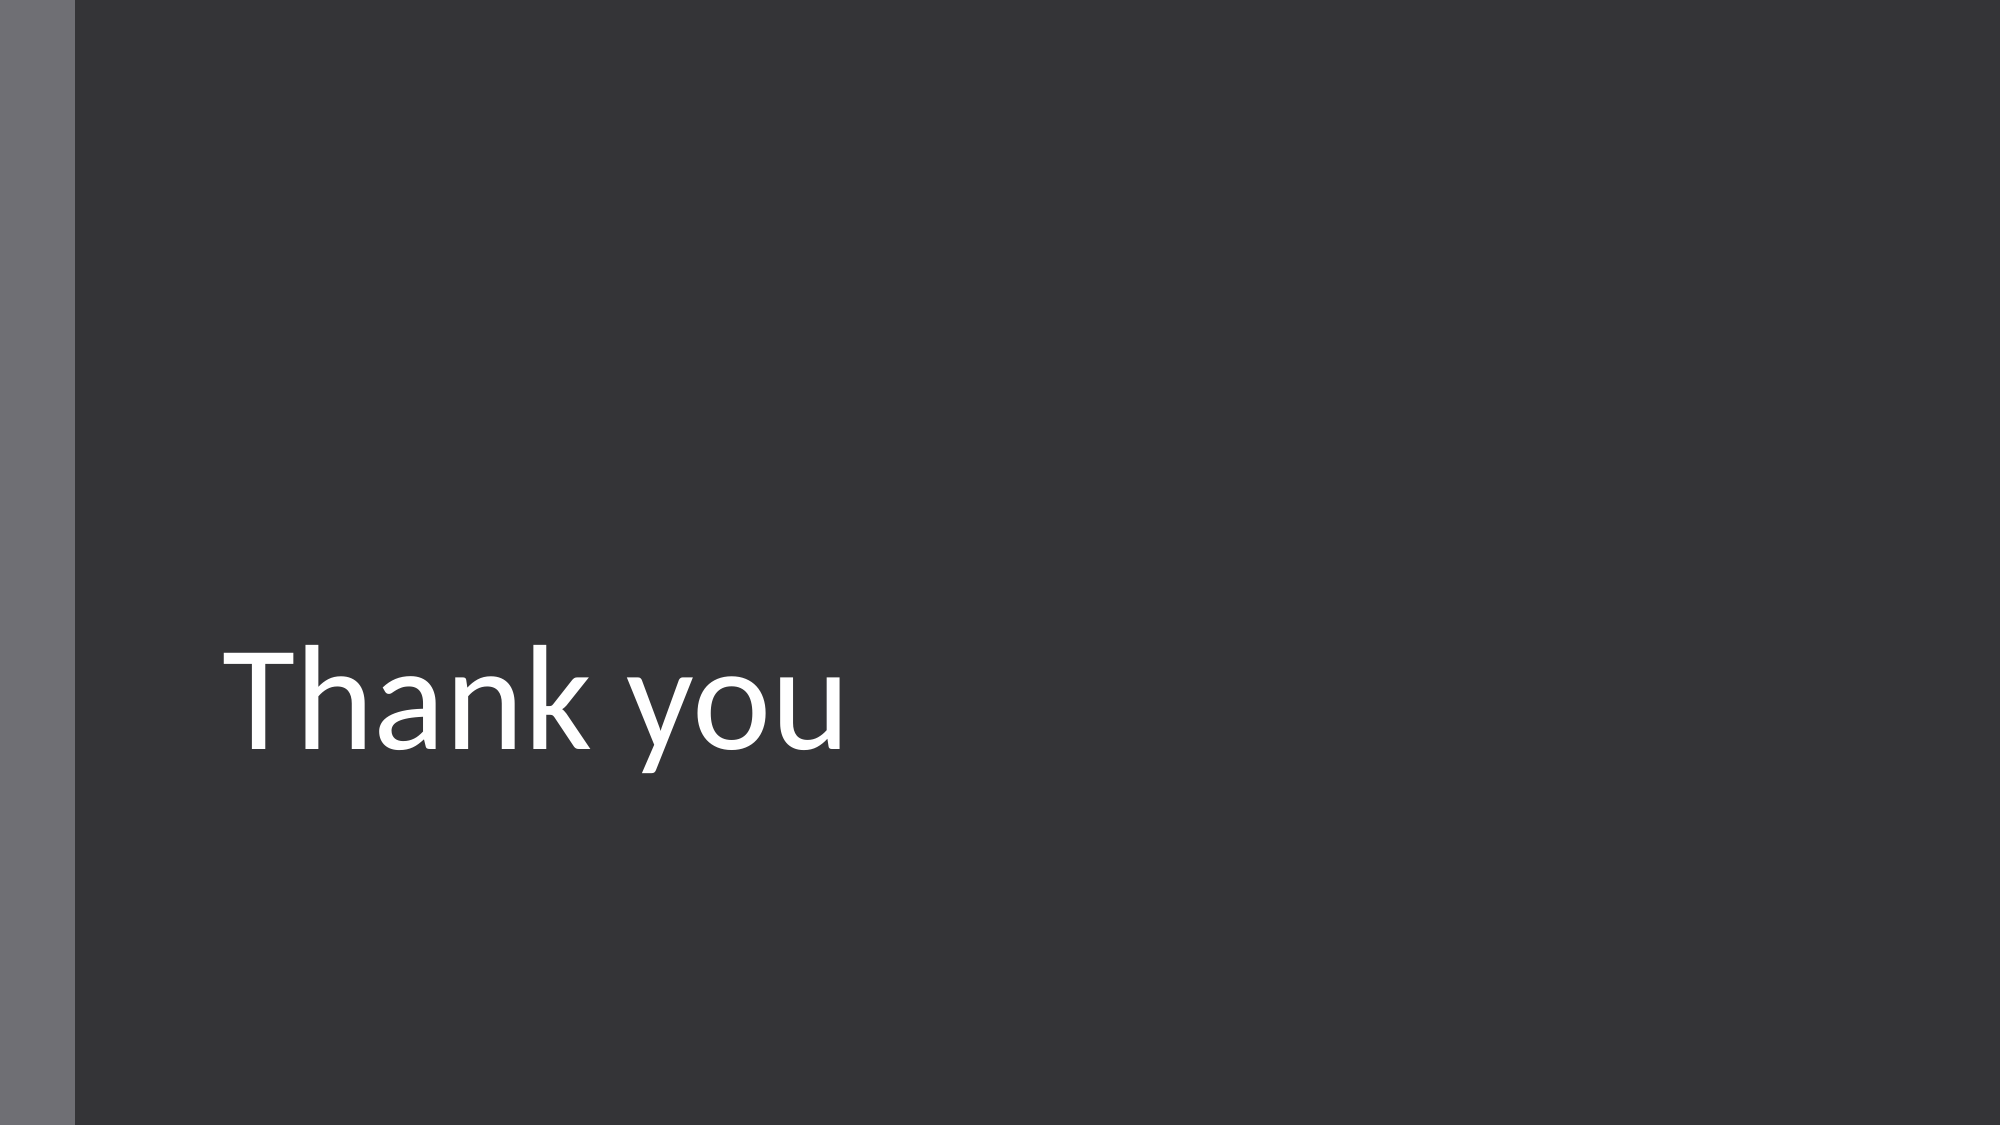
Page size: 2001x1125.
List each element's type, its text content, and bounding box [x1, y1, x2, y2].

title Thank you [206, 124, 1752, 788]
